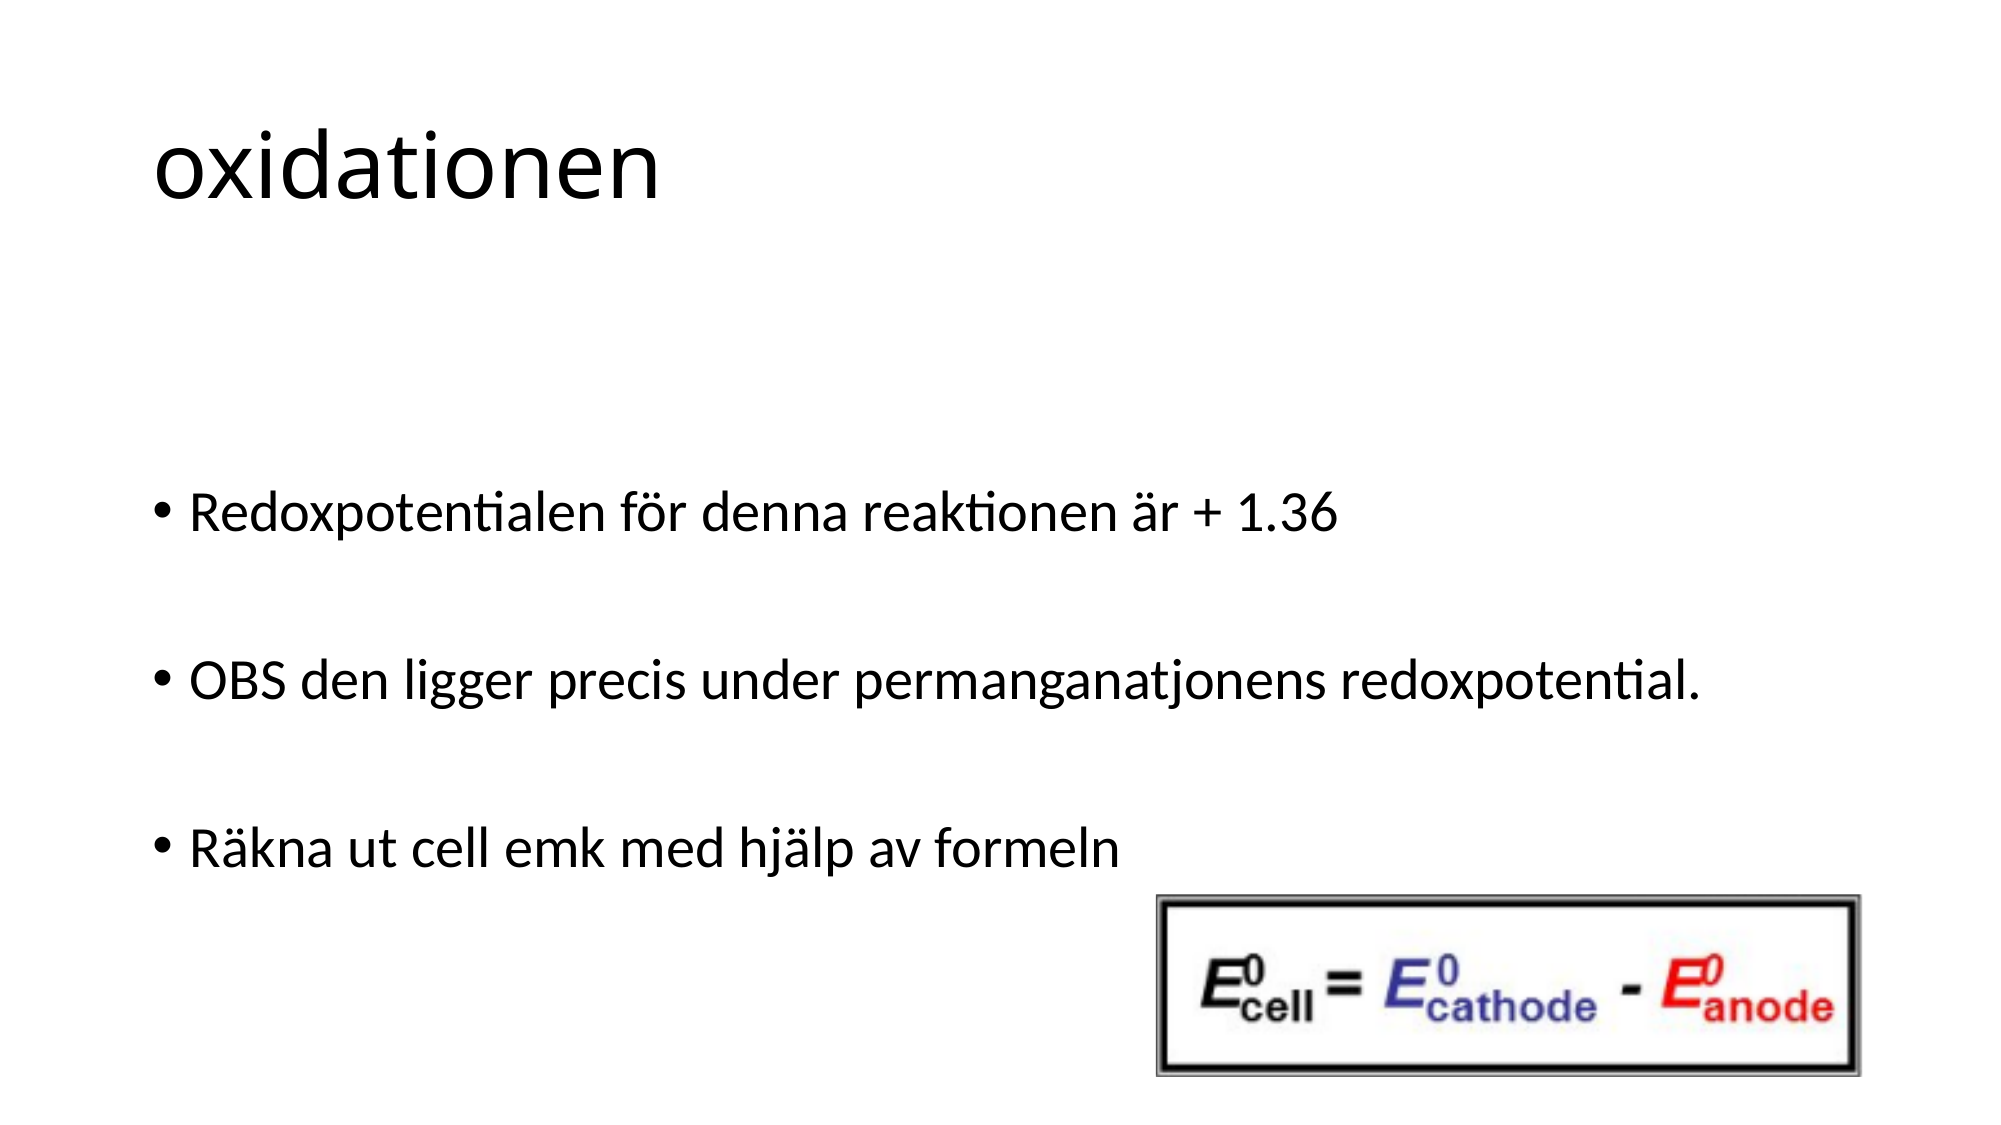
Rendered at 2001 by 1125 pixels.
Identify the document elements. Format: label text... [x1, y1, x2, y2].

picture [1155, 894, 1863, 1078]
title oxidationen [137, 59, 1863, 278]
